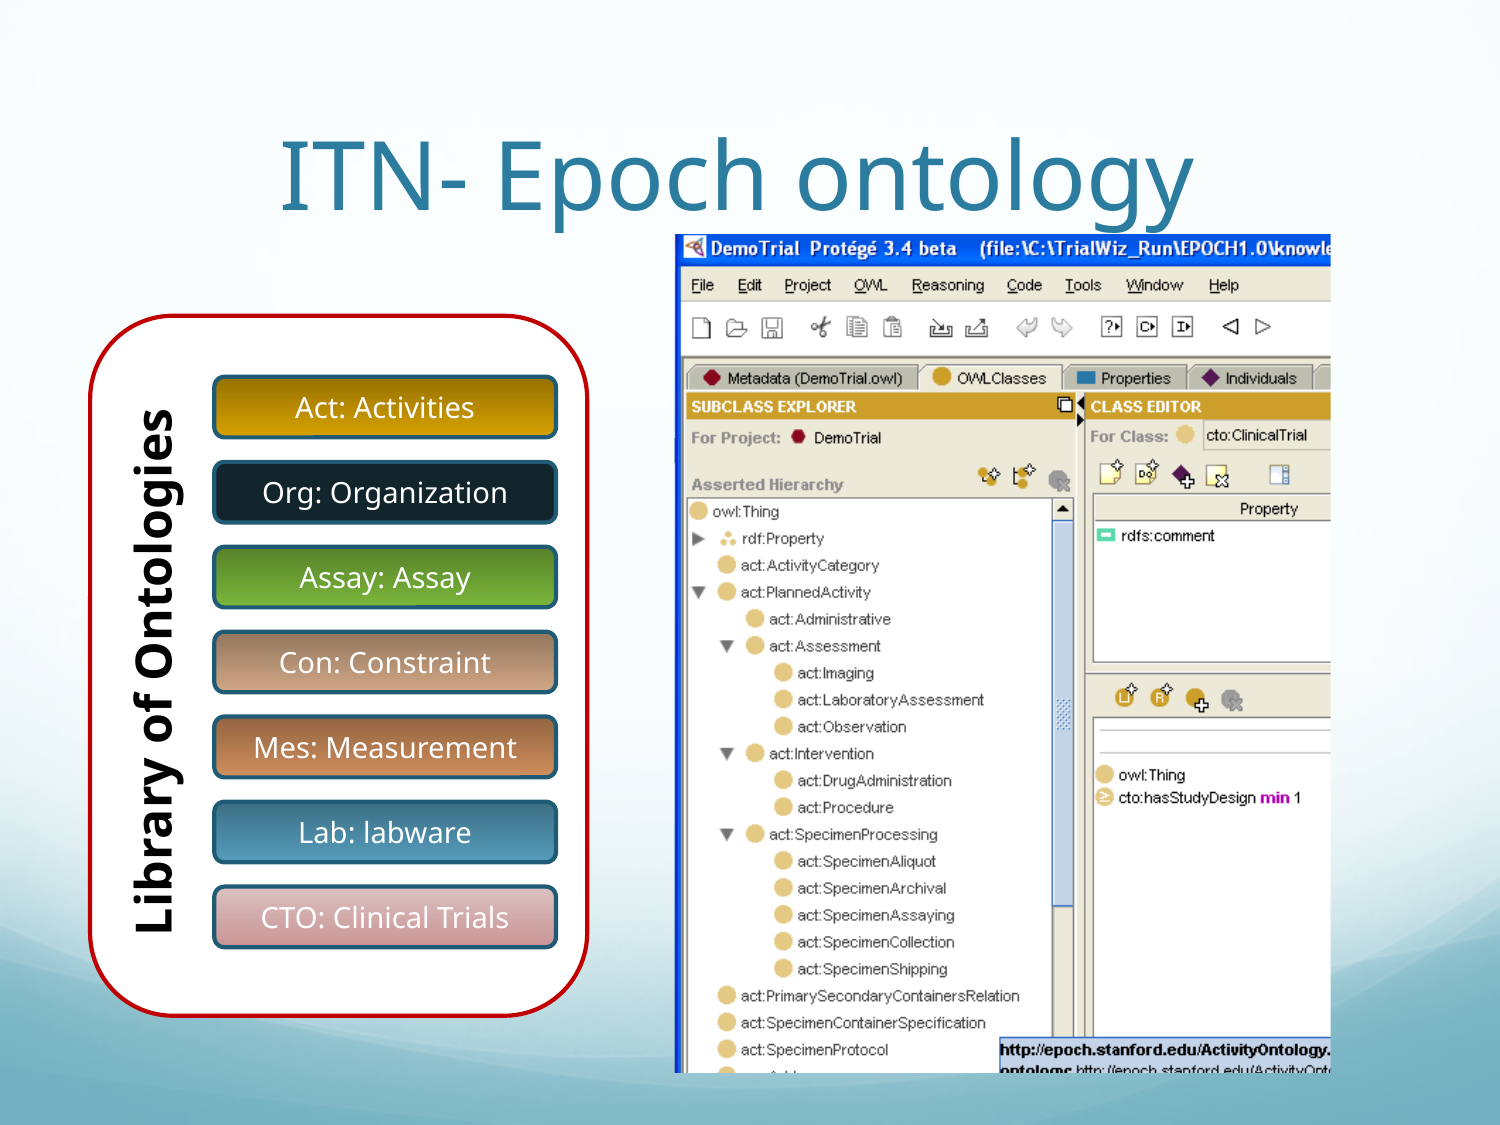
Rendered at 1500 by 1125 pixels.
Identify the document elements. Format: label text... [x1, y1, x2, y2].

picture [673, 234, 1332, 1073]
title ITN- Epoch ontology [90, 54, 1410, 237]
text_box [89, 315, 588, 1017]
